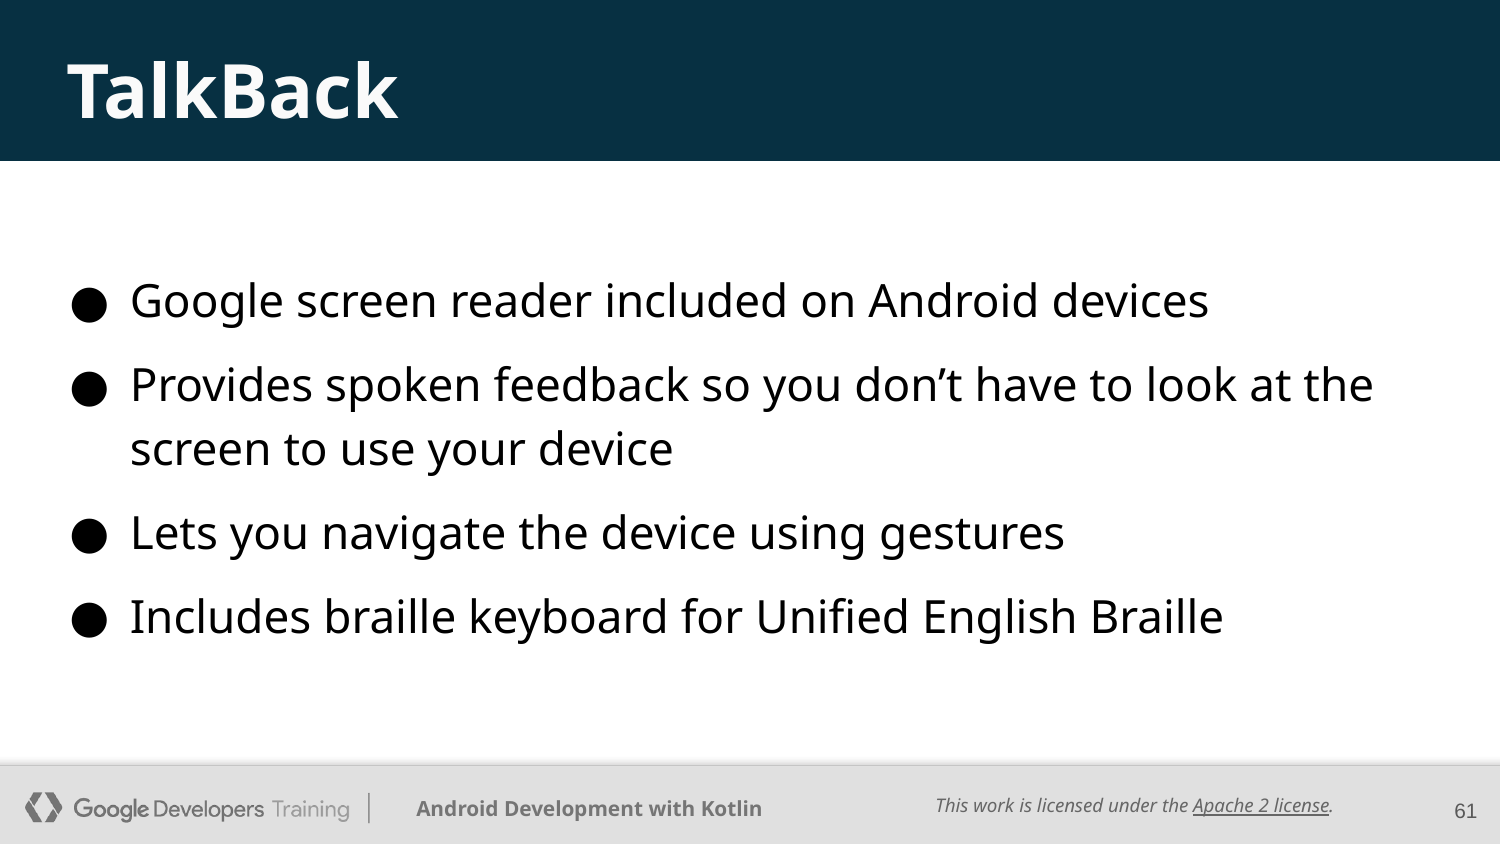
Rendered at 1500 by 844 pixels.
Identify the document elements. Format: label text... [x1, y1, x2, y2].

title TalkBack [51, 28, 1449, 122]
list Google screen reader included on Android devices Provides spoken feedback so you don’t have to look at the screen to use your device Lets you navigate the device using gestures Includes braille keyboard for Unified English Braille [39, 248, 1438, 730]
slide_number ‹#› [1402, 777, 1493, 842]
picture [0, 161, 1500, 844]
